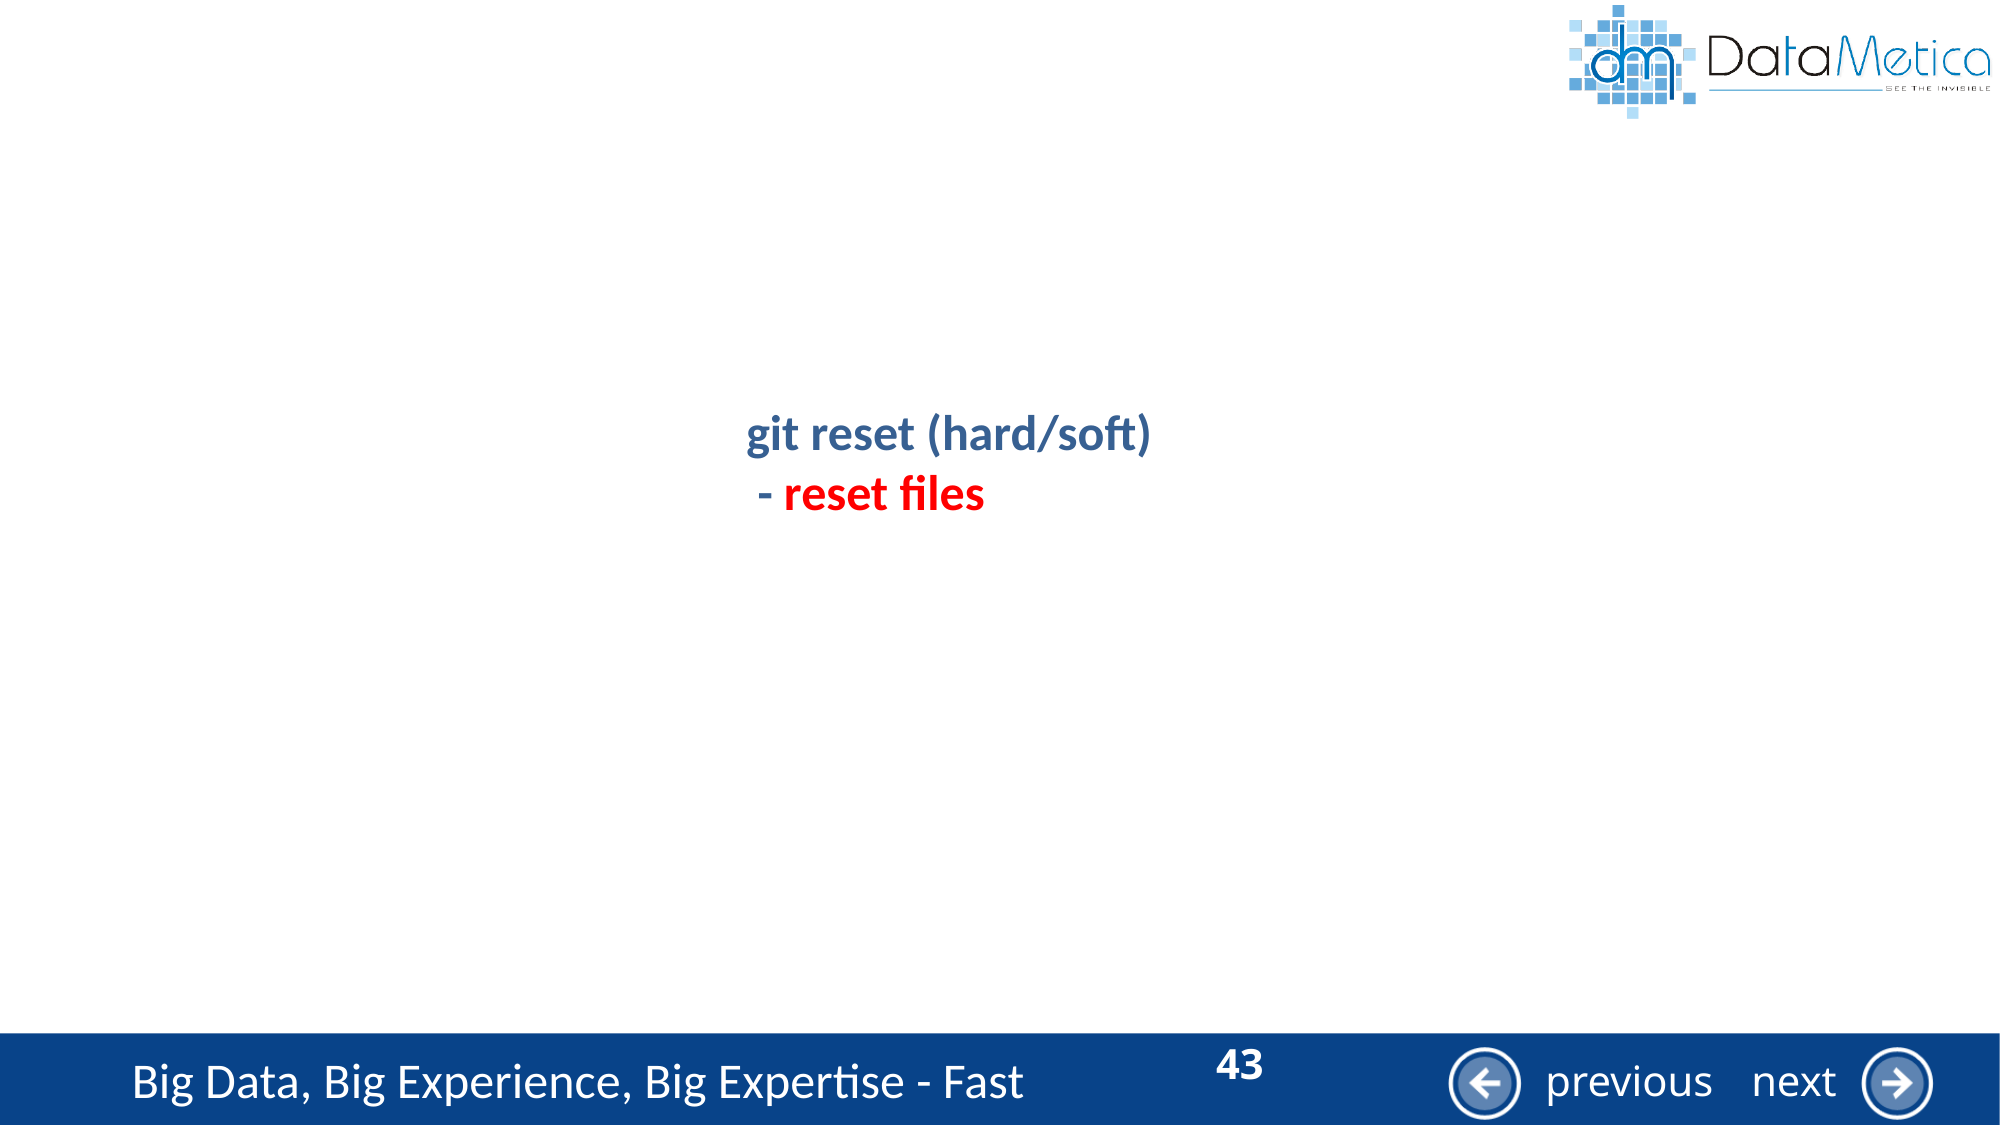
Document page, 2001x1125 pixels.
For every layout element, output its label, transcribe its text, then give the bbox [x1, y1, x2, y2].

picture [1569, 5, 1993, 119]
text_box [0, 1032, 2000, 1125]
text_box next [1736, 1049, 1853, 1110]
text_box Big Data, Big Experience, Big Expertise - Fast [116, 1048, 1134, 1109]
picture [1448, 1045, 1523, 1121]
slide_number 43 [828, 1036, 1279, 1097]
picture [1861, 1045, 1935, 1121]
text_box git reset (hard/soft) - reset files [731, 393, 2000, 528]
text_box previous [1530, 1049, 1736, 1110]
